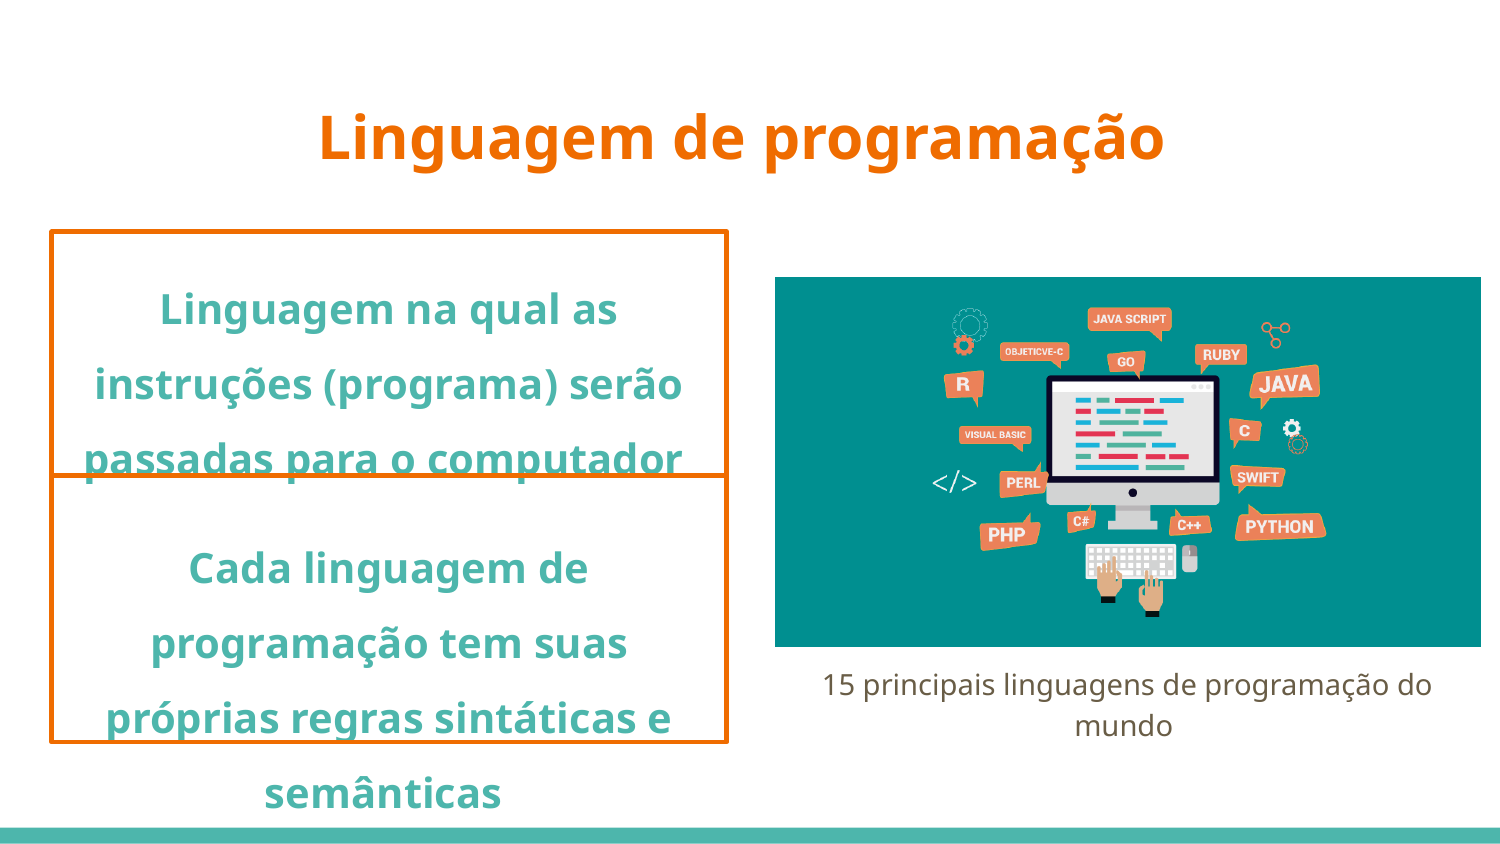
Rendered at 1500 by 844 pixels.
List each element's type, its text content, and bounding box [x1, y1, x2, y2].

picture [774, 277, 1481, 647]
list Linguagem na qual as instruções (programa) serão passadas para o computador Cada linguagem de programação tem suas próprias regras sintáticas e semânticas [62, 742, 716, 791]
text_box [51, 231, 727, 475]
text_box 15 principais linguagens de programação do mundo [785, 654, 1470, 729]
text_box [51, 475, 727, 742]
title Linguagem de programação [51, 72, 1449, 189]
